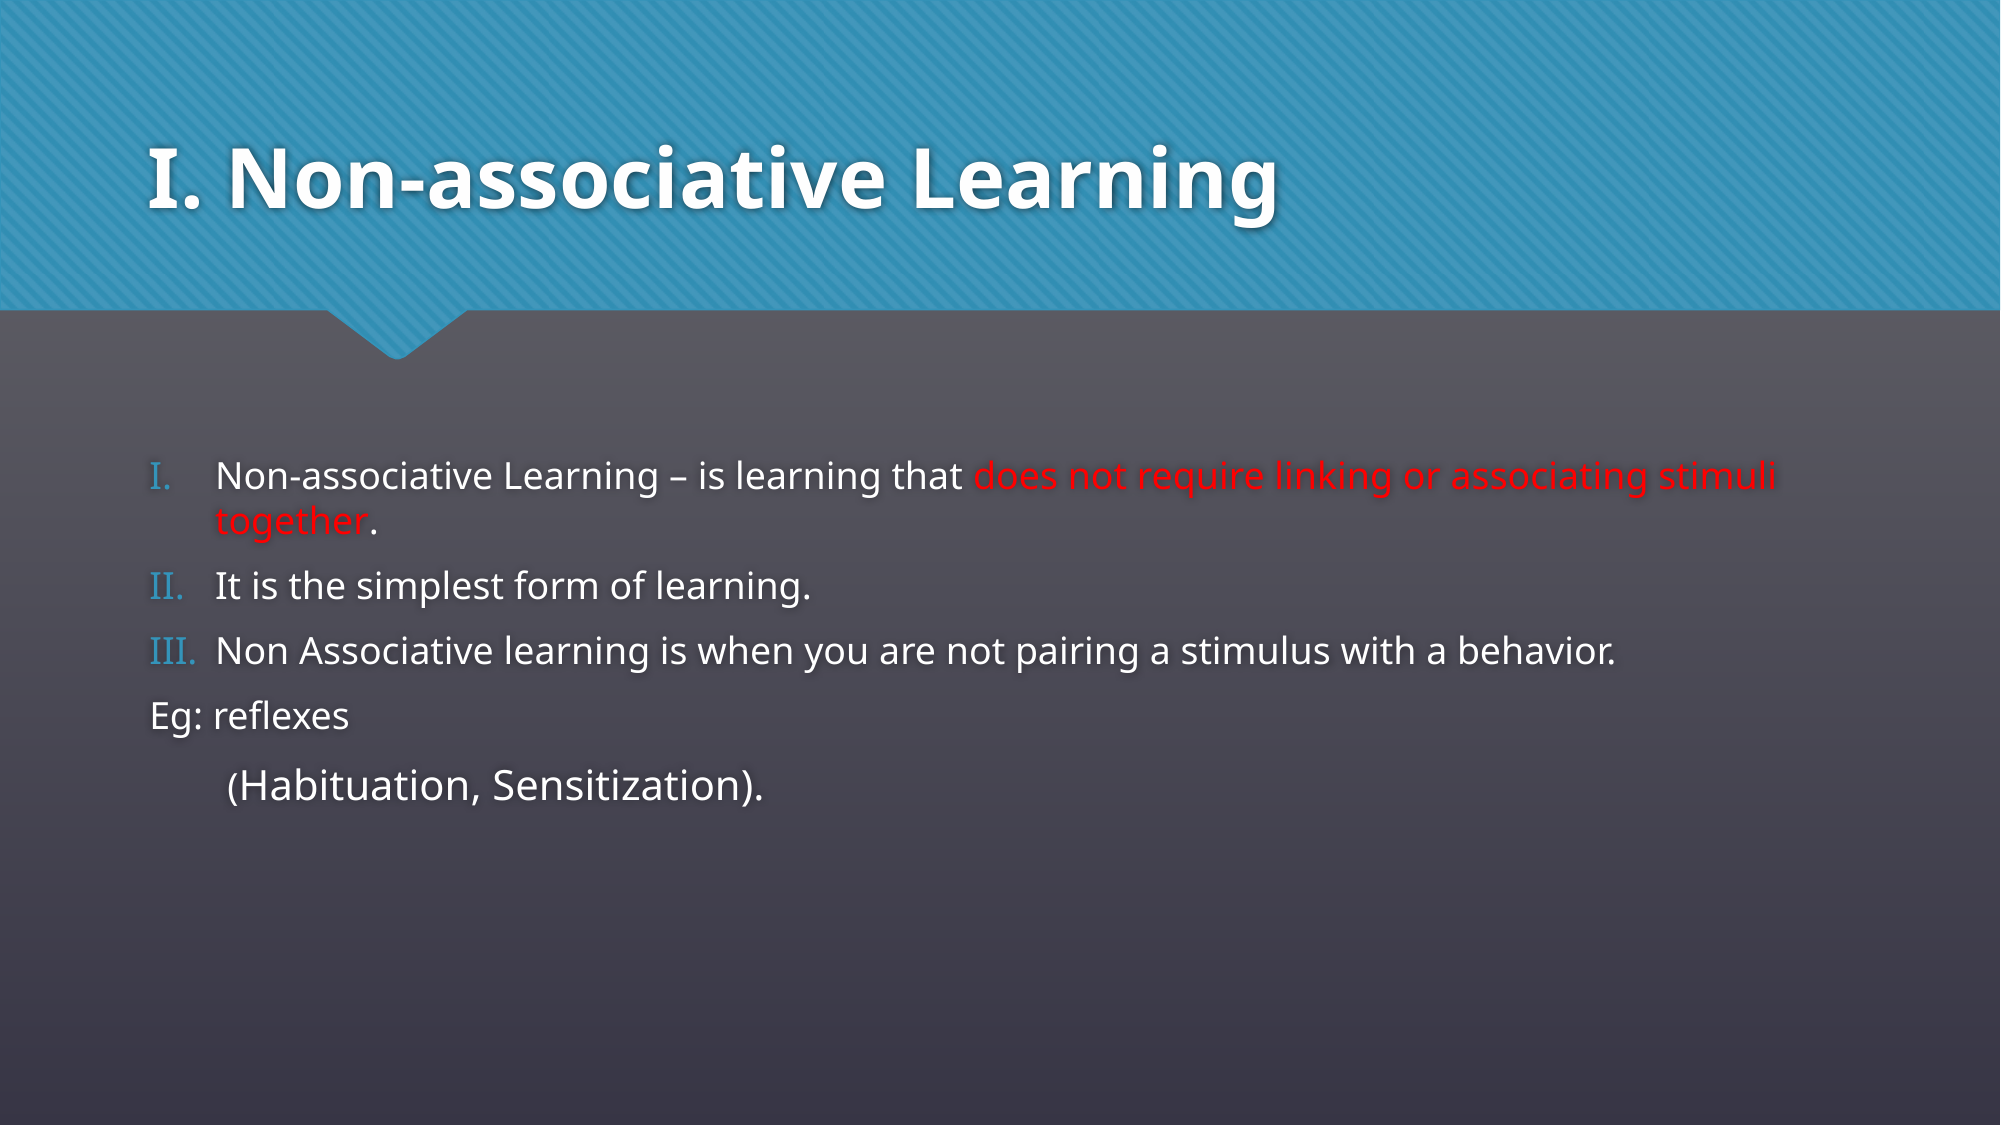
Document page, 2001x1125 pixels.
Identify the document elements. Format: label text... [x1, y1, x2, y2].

list Non-associative Learning – is learning that does not require linking or associating stimuli together. It is the simplest form of learning. Non Associative learning is when you are not pairing a stimulus with a behavior. Eg: reflexes (Habituation, Sensitization). [134, 364, 1866, 962]
title I. Non-associative Learning [132, 73, 1868, 233]
